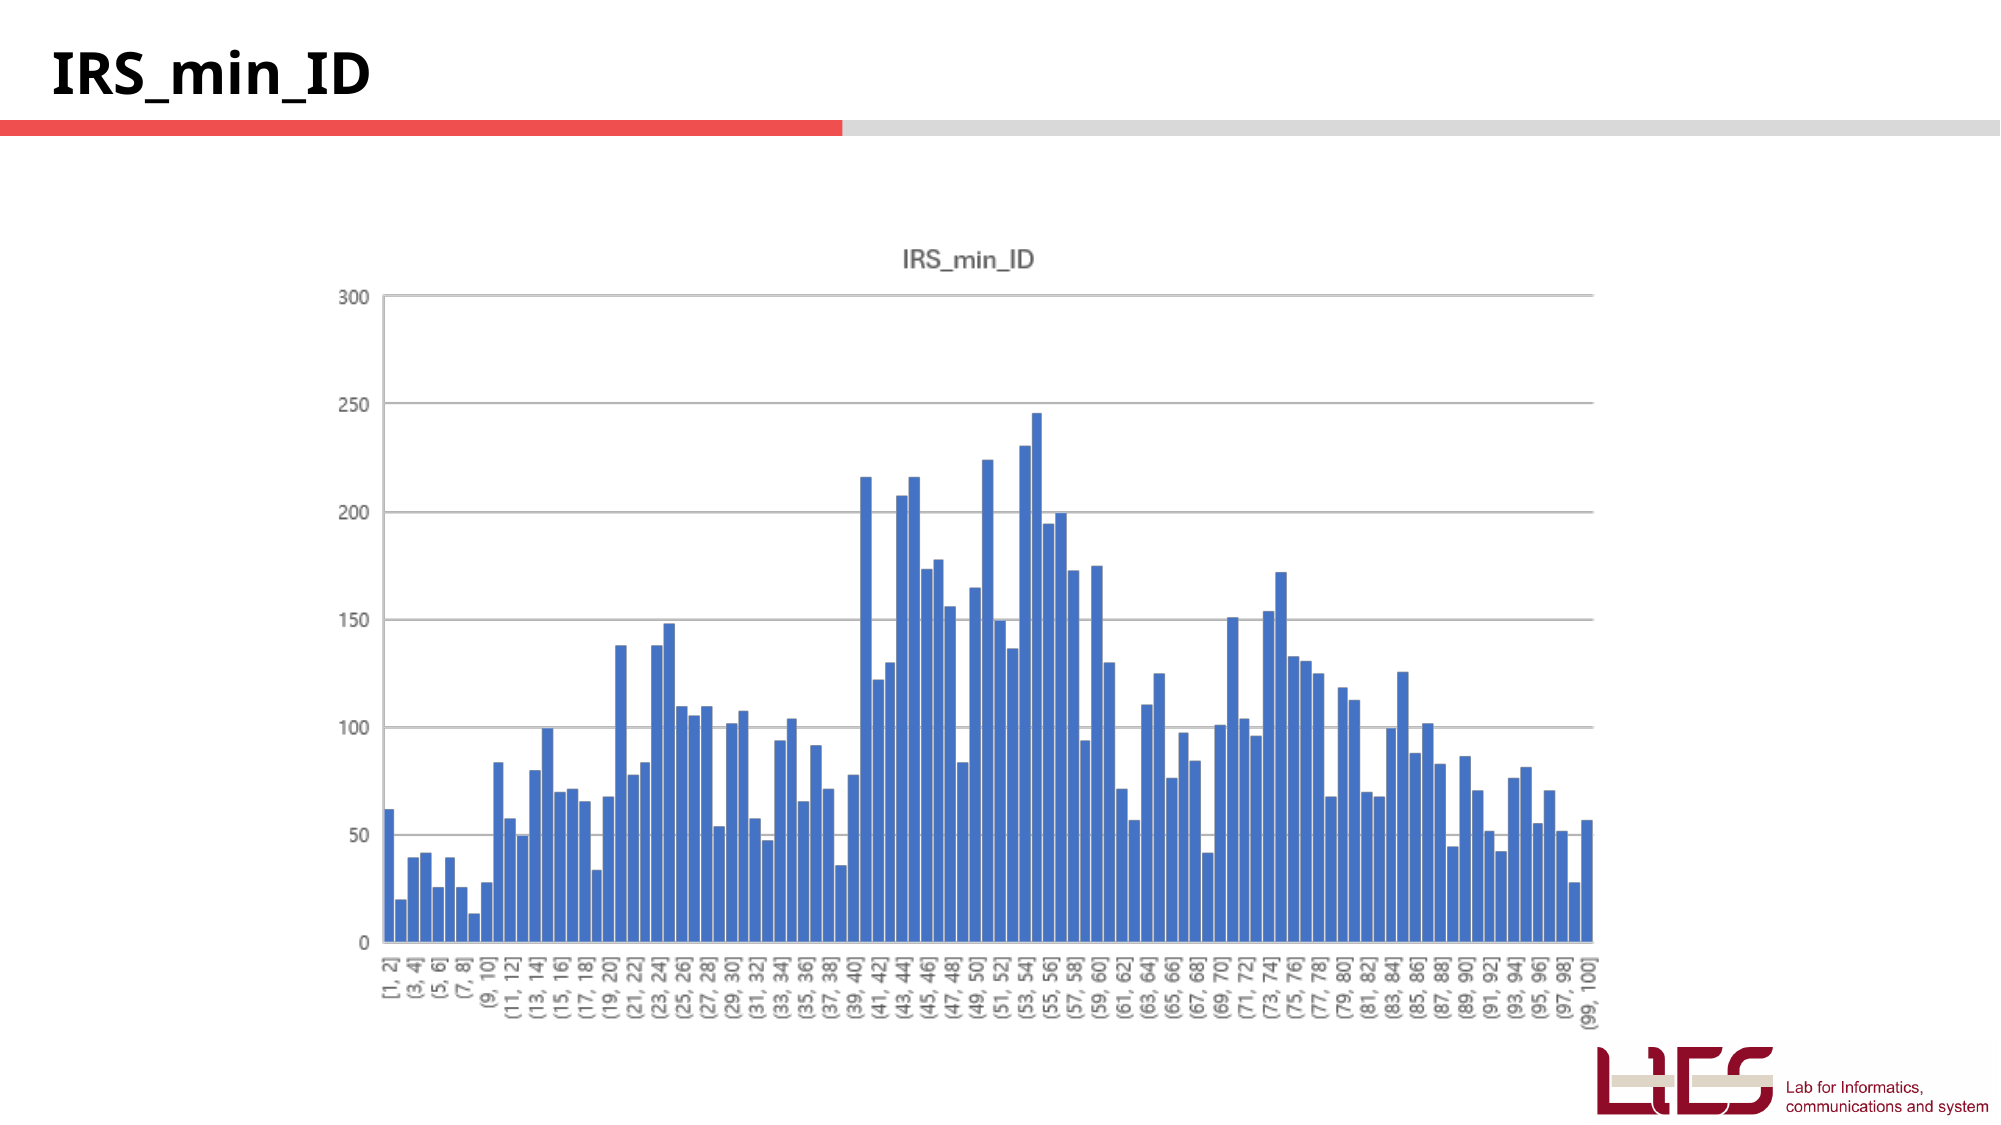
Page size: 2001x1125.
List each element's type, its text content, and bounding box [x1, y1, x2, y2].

picture [327, 231, 1997, 1123]
title IRS_min_ID [37, 37, 1613, 113]
